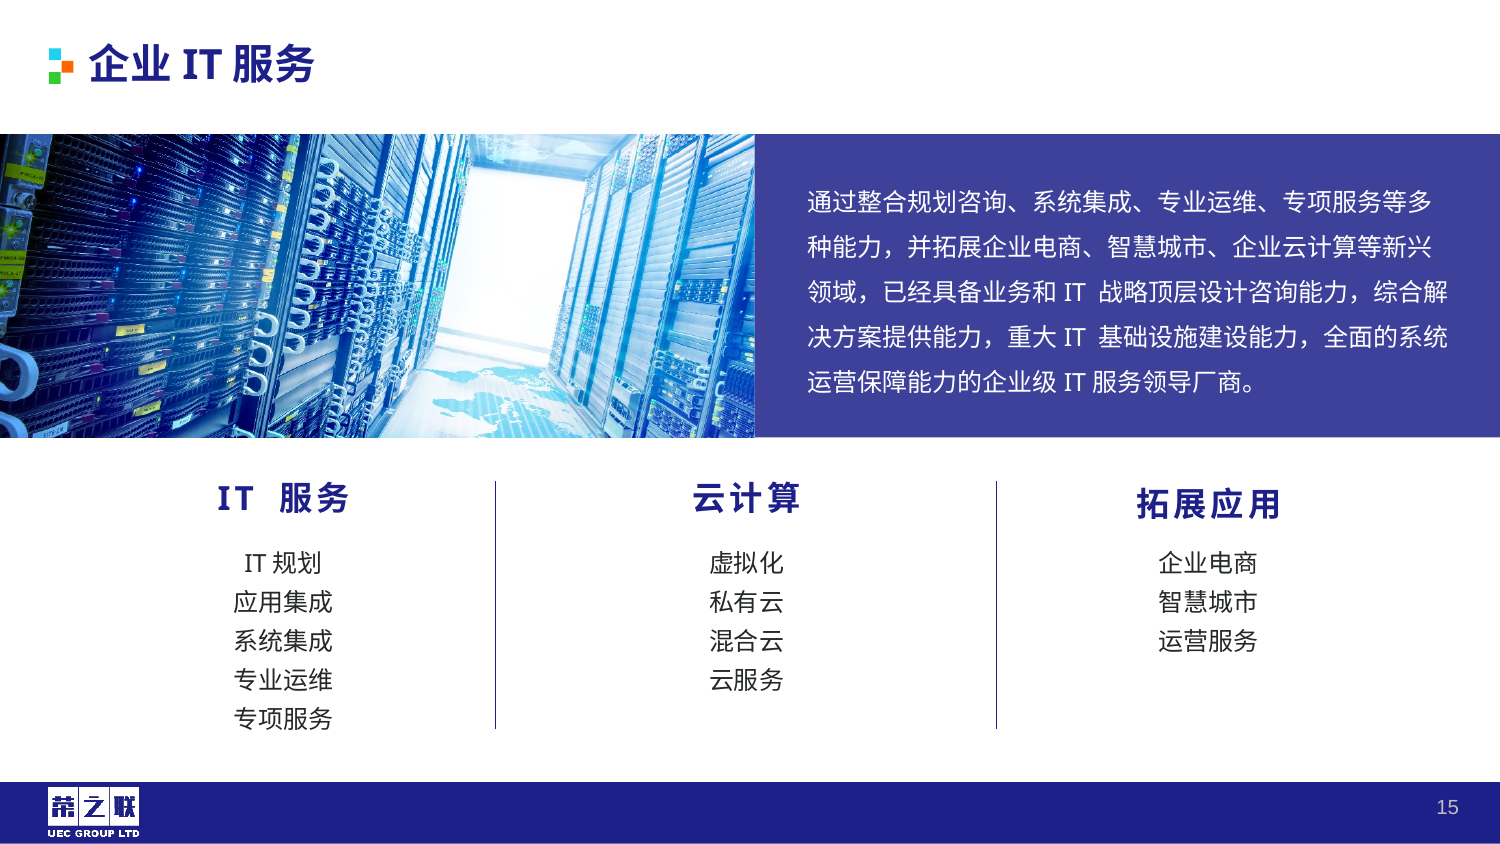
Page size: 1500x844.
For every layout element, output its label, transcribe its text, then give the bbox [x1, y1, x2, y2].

picture [48, 787, 139, 837]
picture [0, 134, 755, 438]
text_box 云计算 [594, 467, 900, 528]
text_box 通过整合规划咨询、系统集成、专业运维、专项服务等多种能力，并拓展企业电商、智慧城市、企业云计算等新兴领域，已经具备业务和IT 战略顶层设计咨询能力，综合解决方案提供能力，重大IT 基础设施建设能力，全面的系统运营保障能力的企业级IT服务领导厂商。 [793, 164, 1471, 404]
text_box 企业电商 智慧城市 运营服务 [1073, 533, 1345, 704]
text_box 虚拟化 私有云 混合云 云服务 [583, 528, 910, 720]
text_box IT规划 应用集成 系统集成 专业运维 专项服务 [149, 528, 419, 736]
text_box 拓展应用 [1054, 453, 1363, 533]
title 企业IT服务 [77, 30, 1454, 103]
text_box [754, 133, 1500, 438]
text_box IT 服务 [134, 467, 433, 528]
